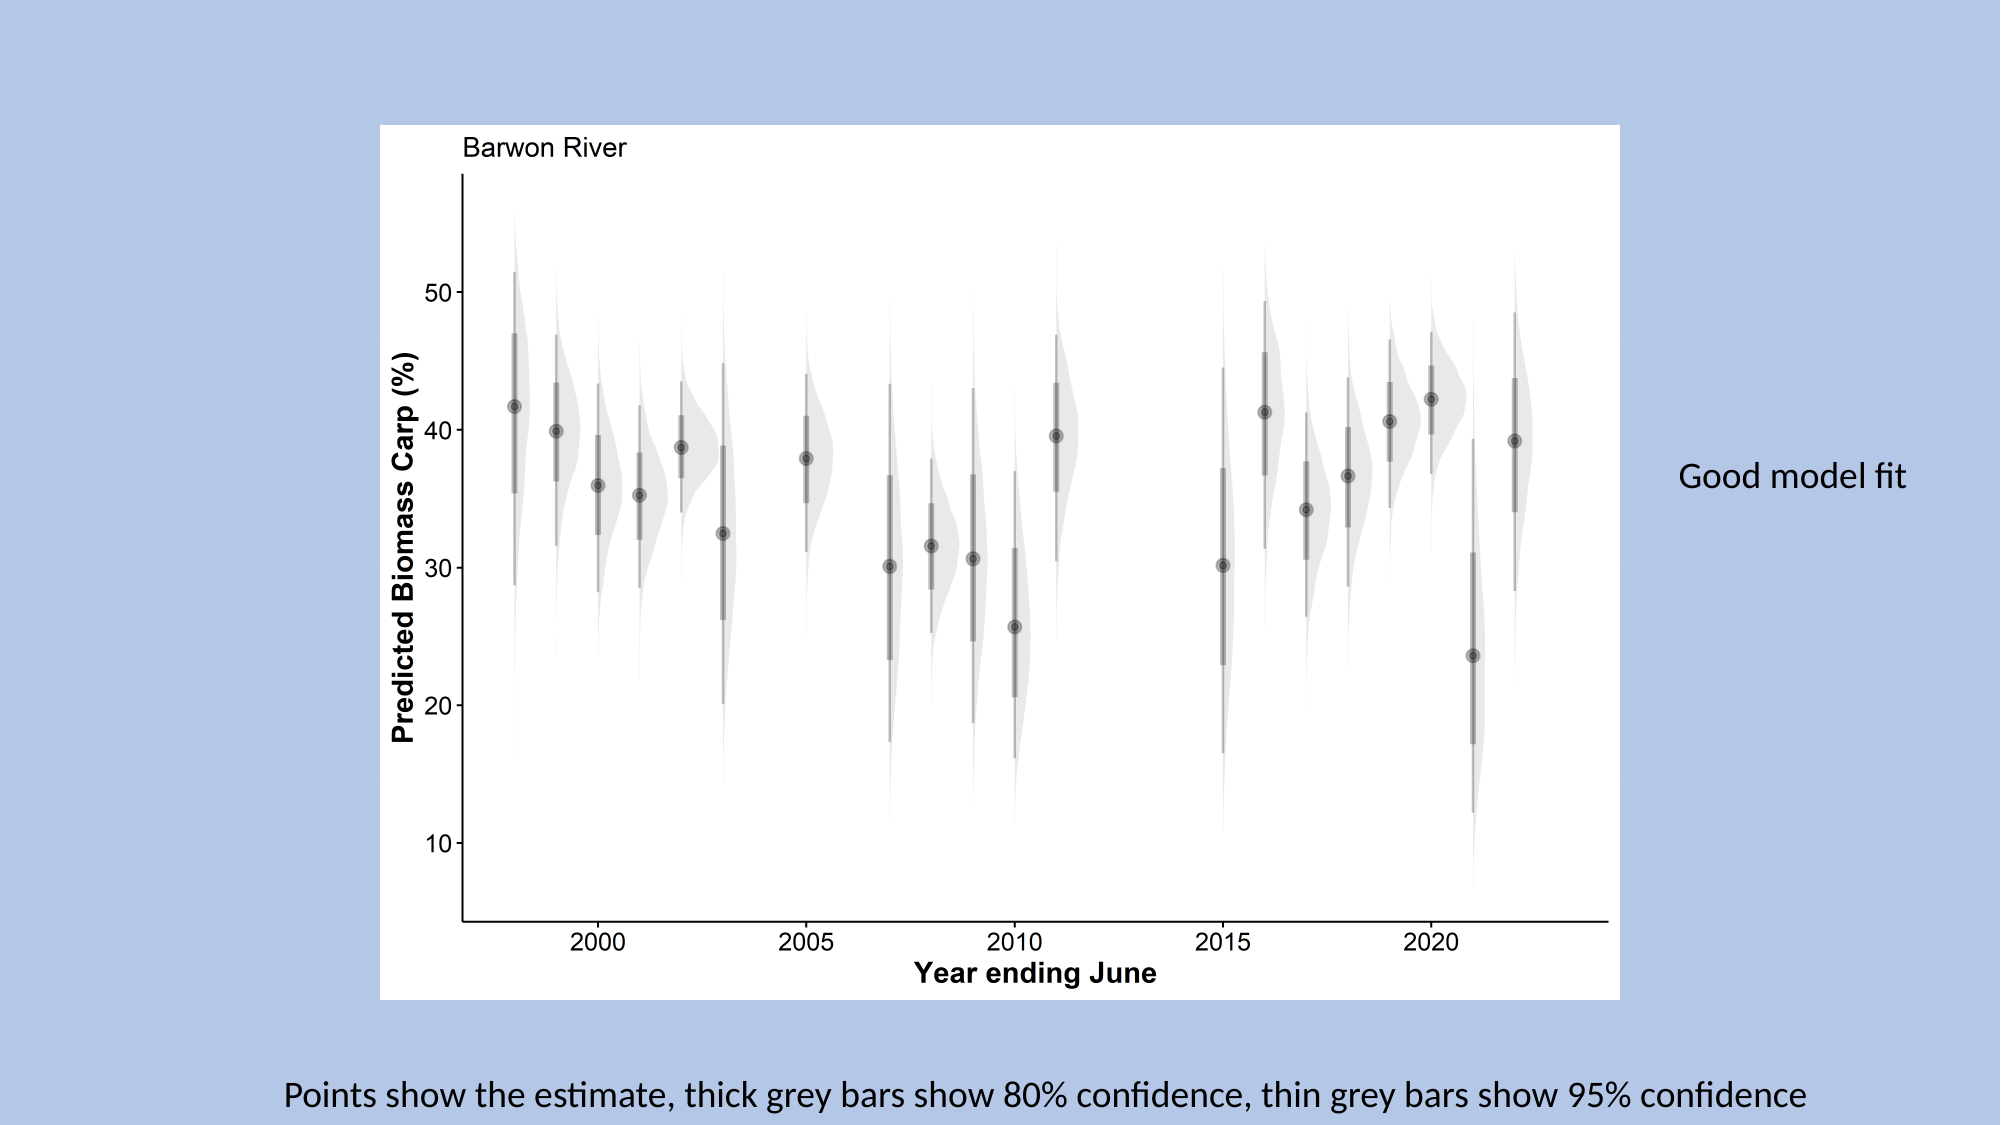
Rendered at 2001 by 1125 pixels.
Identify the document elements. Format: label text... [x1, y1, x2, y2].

text_box Points show the estimate, thick grey bars show 80% confidence, thin grey bars show 95% confidence [268, 1062, 1824, 1123]
text_box Good model fit [1663, 443, 1923, 504]
picture [379, 125, 1620, 1000]
